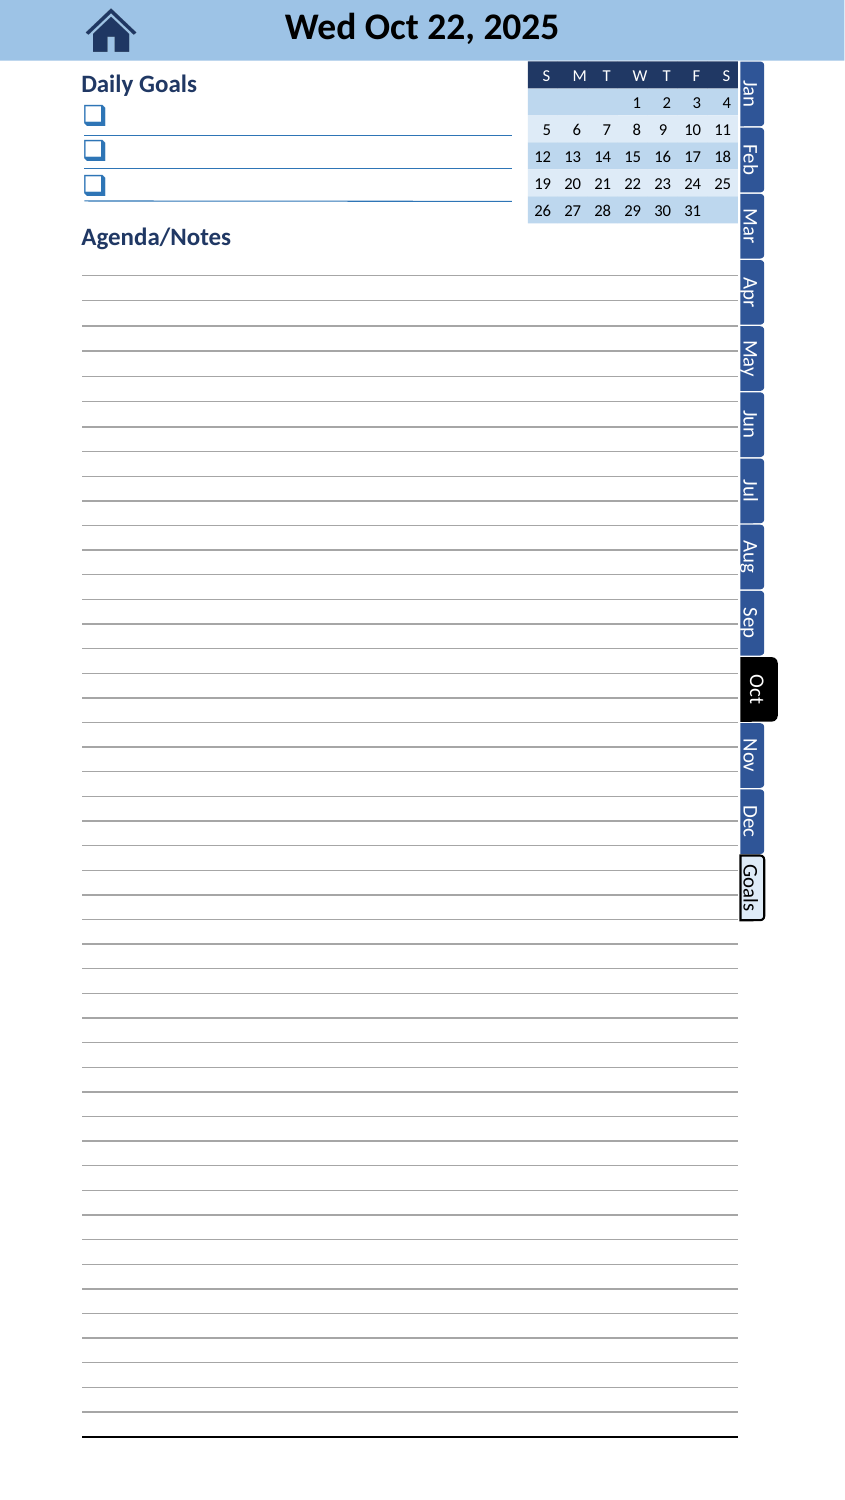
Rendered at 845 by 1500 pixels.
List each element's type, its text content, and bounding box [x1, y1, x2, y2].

list Wed Oct 22, 2025 [190, 0, 655, 61]
picture [82, 1, 140, 59]
